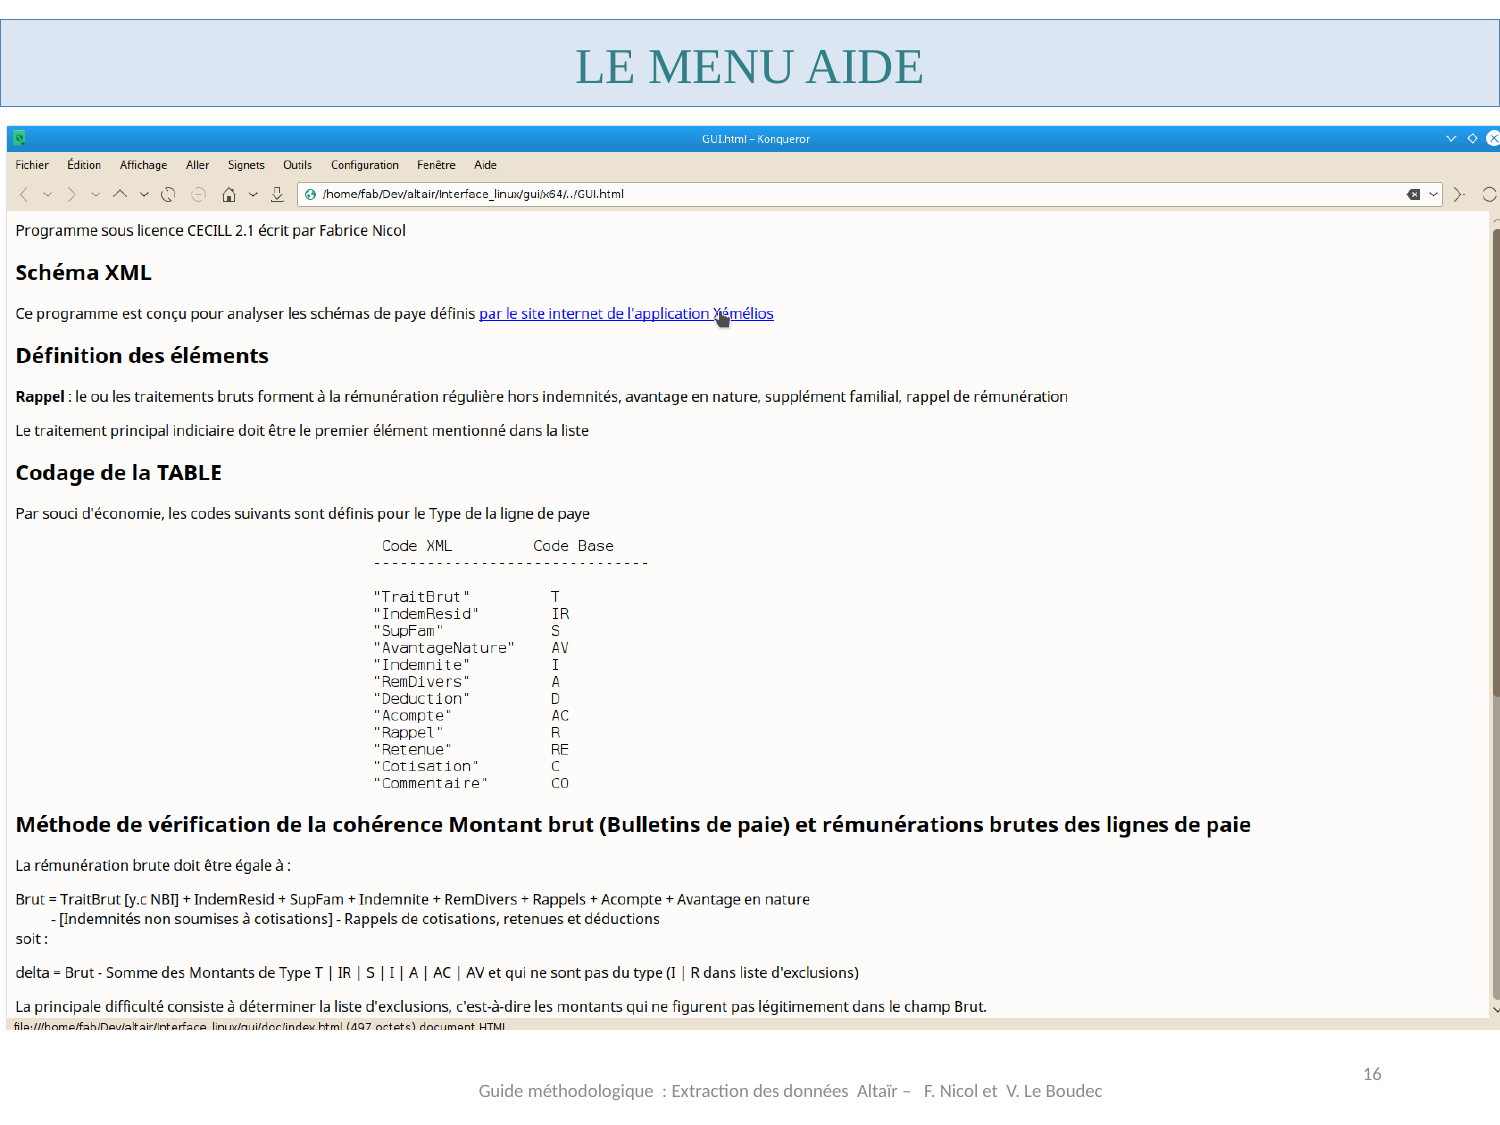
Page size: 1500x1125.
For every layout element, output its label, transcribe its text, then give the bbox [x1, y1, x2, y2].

text_box Le menu AIDE [0, 19, 1500, 107]
picture [0, 119, 1500, 1031]
text_box Guide méthodologique : Extraction des données Altaïr – F. Nicol et V. Le Boudec [451, 1060, 1130, 1120]
text_box 16 [1059, 1042, 1397, 1103]
